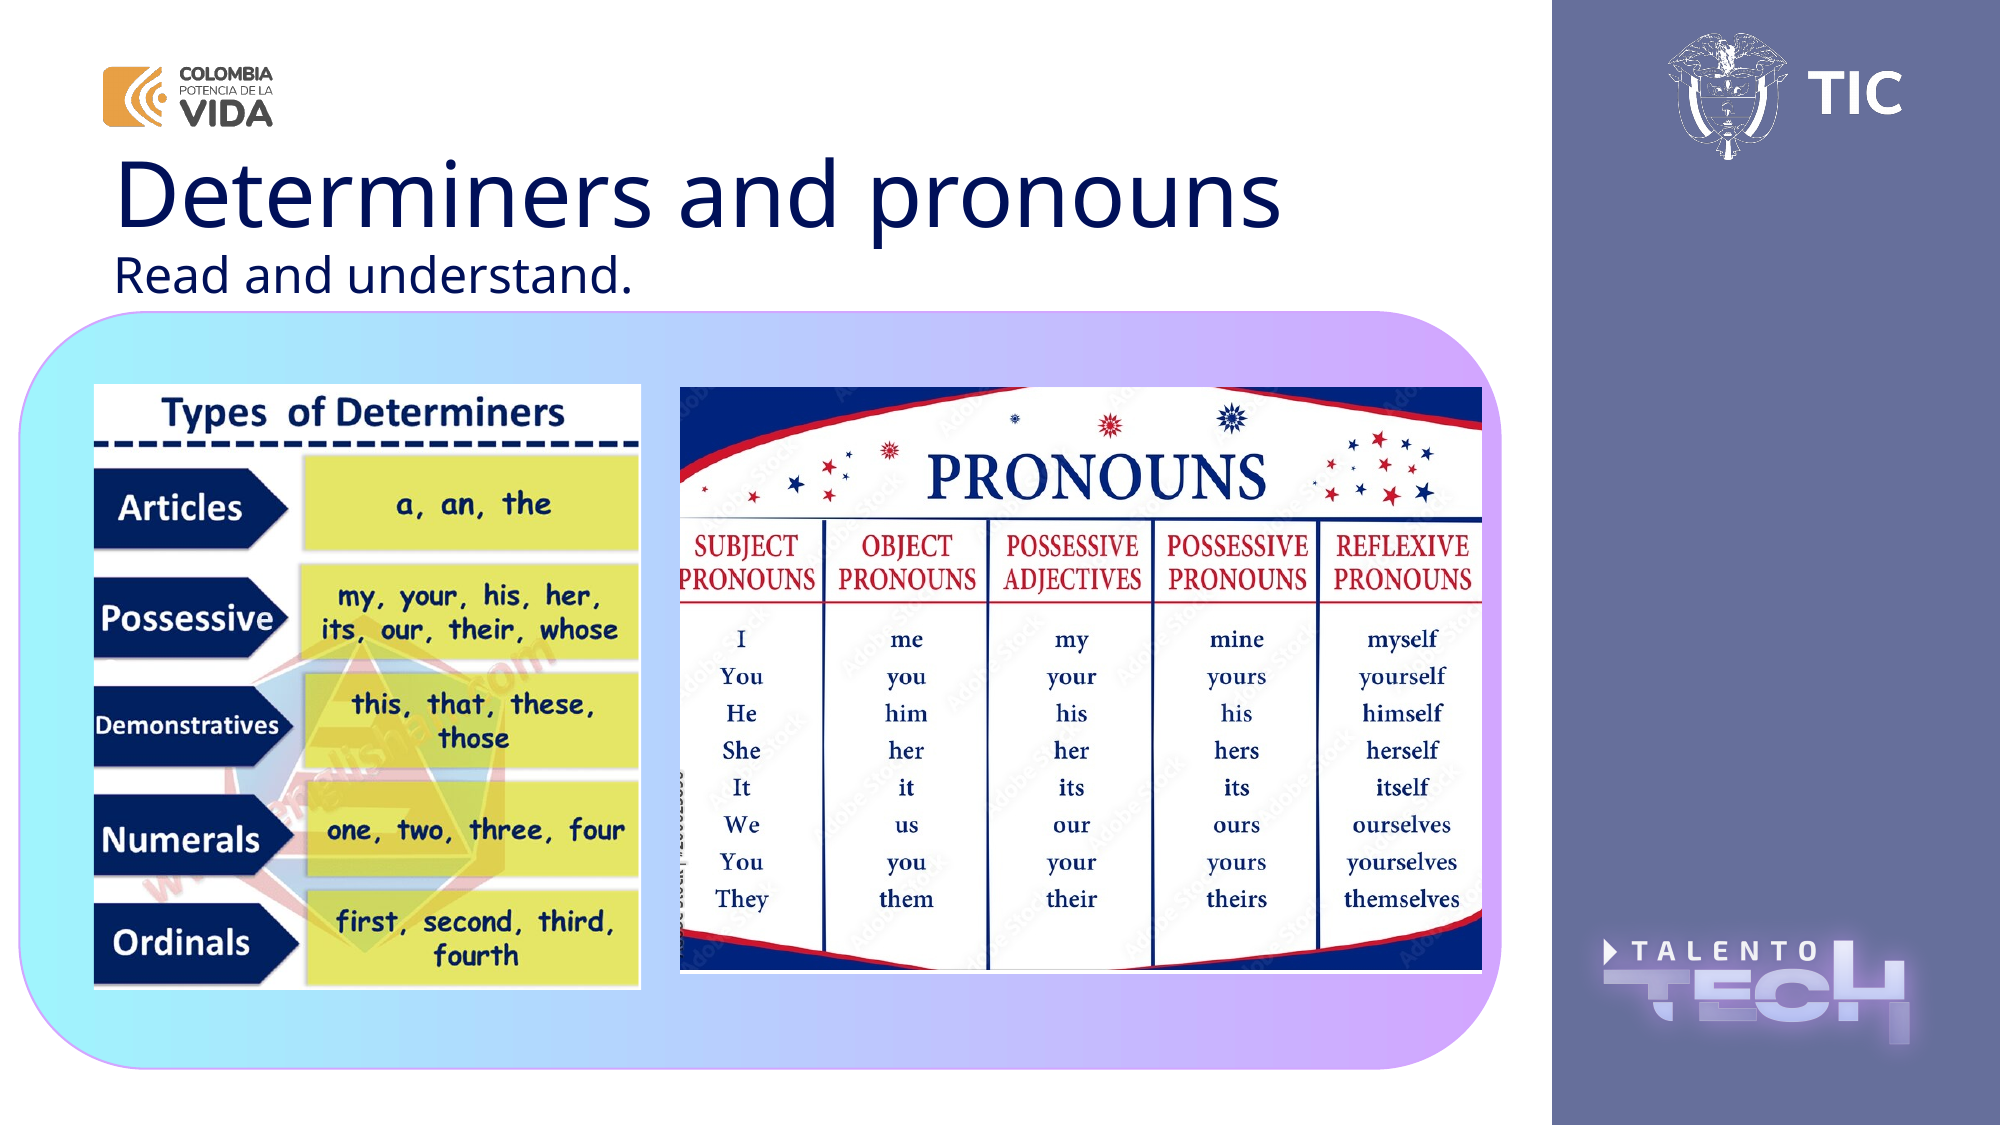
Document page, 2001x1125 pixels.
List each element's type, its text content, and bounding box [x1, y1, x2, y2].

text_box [97, 33, 1903, 160]
text_box Determiners and pronouns [98, 170, 1395, 253]
text_box [19, 312, 1501, 1069]
text_box Read and understand. [98, 236, 927, 312]
picture [93, 384, 642, 990]
picture [679, 387, 1482, 974]
text_box [1552, 0, 2000, 1125]
picture [1564, 899, 1949, 1084]
